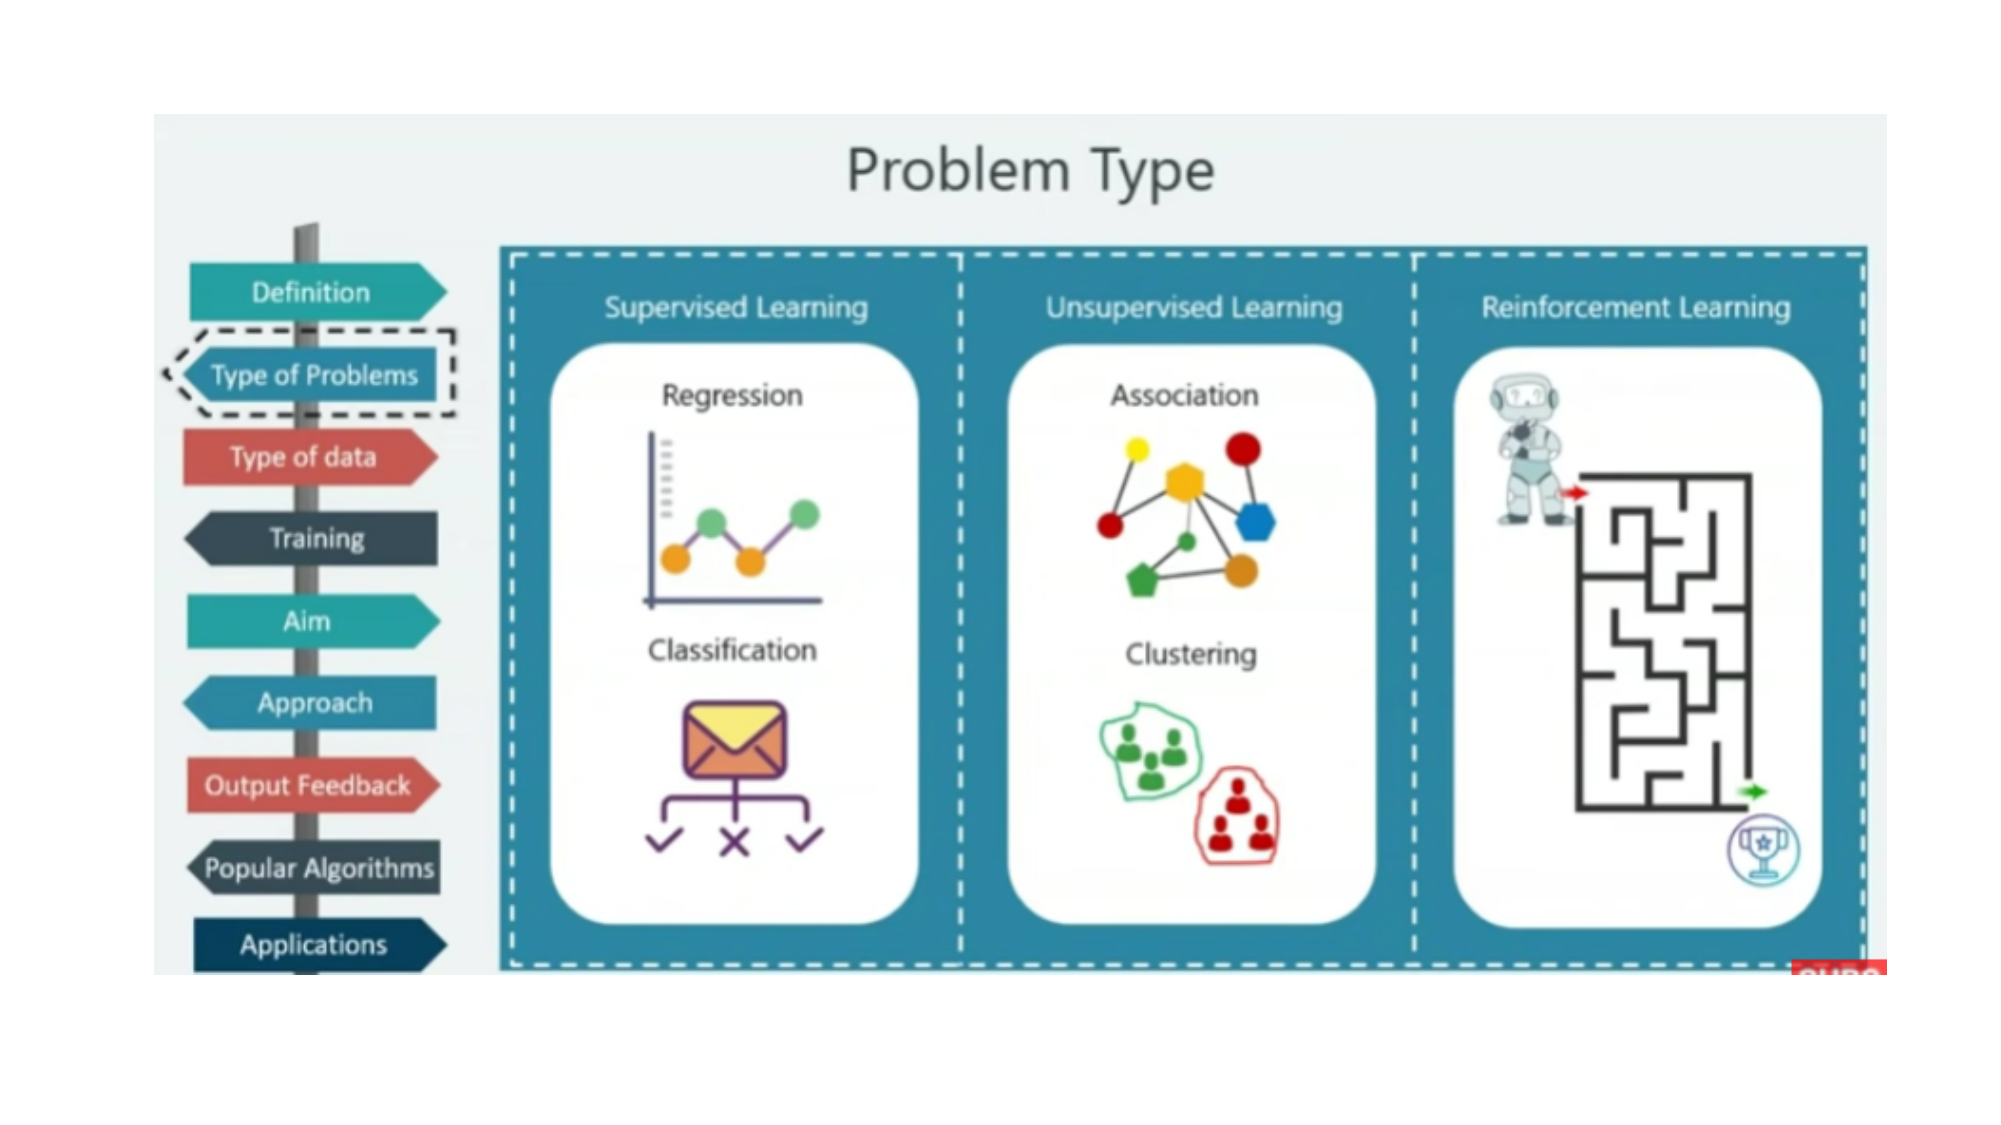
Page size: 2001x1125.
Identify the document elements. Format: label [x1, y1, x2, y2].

picture [154, 114, 1887, 975]
